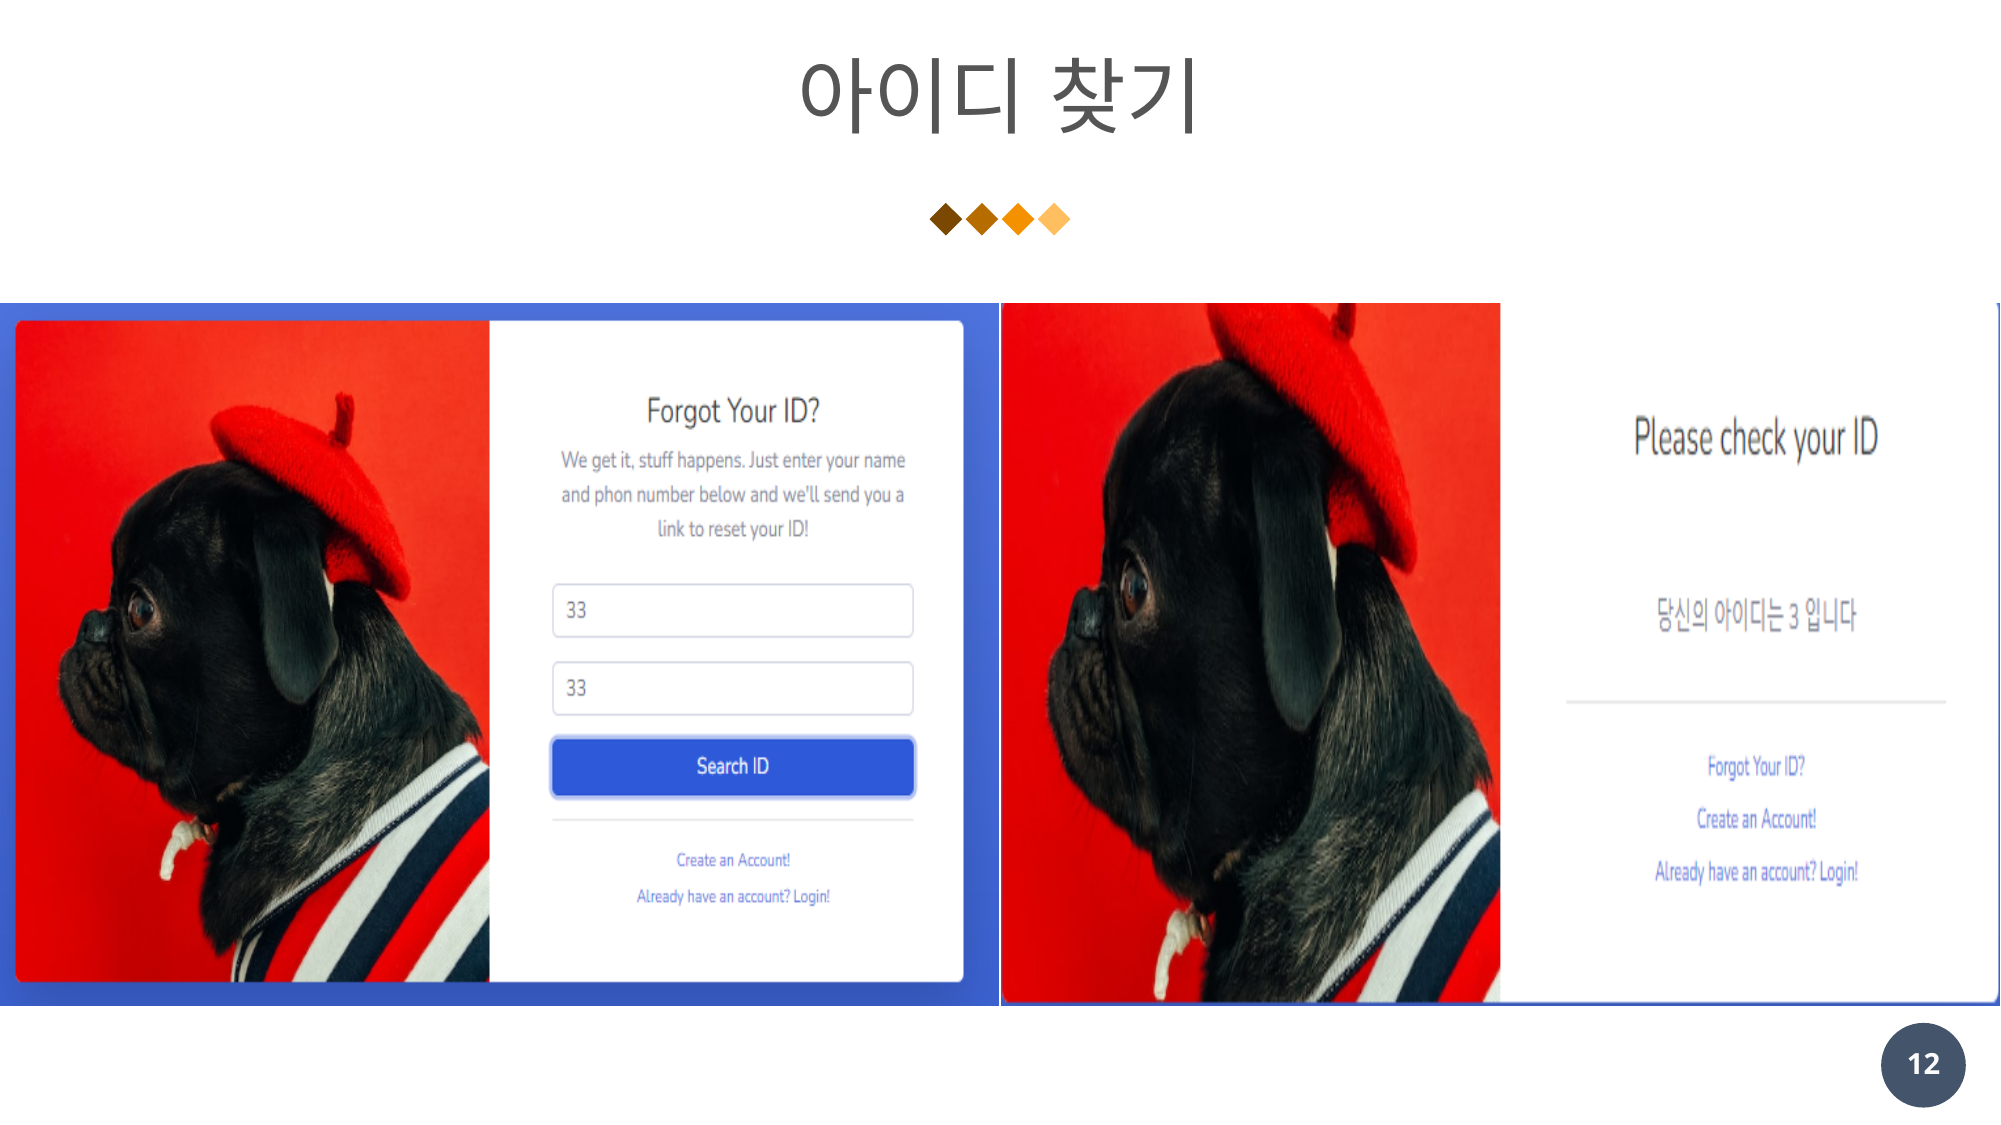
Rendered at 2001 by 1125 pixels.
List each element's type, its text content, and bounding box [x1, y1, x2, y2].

picture [1001, 303, 2000, 1006]
slide_number 12 [1873, 1035, 1974, 1096]
title 아이디 찾기 [293, 34, 1707, 167]
picture [0, 303, 999, 1006]
